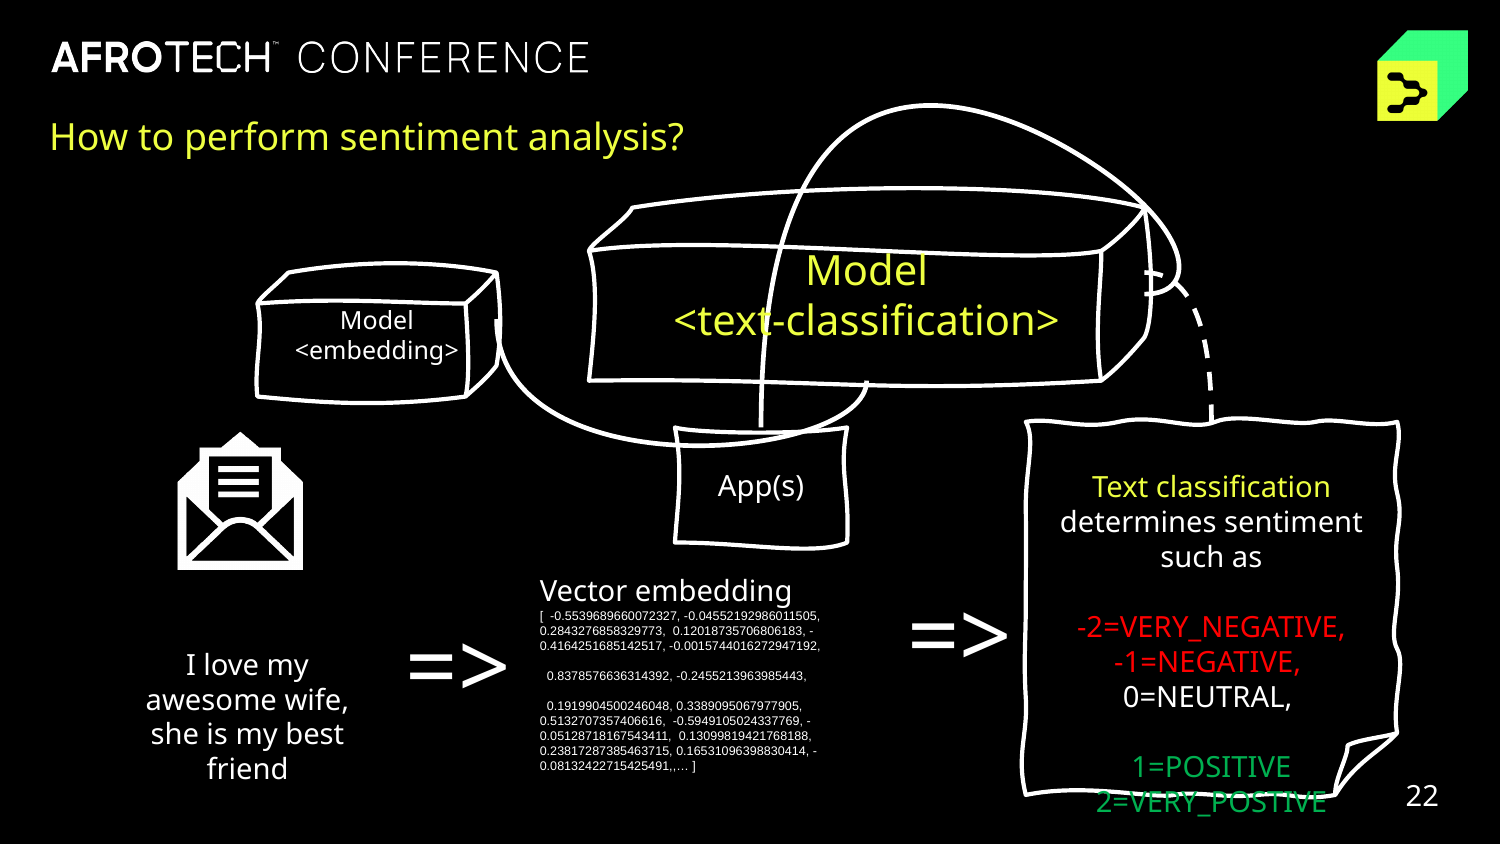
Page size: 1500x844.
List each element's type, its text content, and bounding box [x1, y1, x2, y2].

text_box => [892, 569, 1023, 694]
slide_number 22 [1377, 764, 1468, 830]
text_box I love my awesome wife, she is my best friend [113, 638, 383, 793]
picture [51, 41, 588, 73]
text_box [779, 361, 827, 447]
text_box Text classification determines sentiment such as -2=VERY_NEGATIVE, -1=NEGATIVE, 0=NEUTRAL, 1=POSITIVE 2=VERY_POSTIVE [1019, 416, 1403, 800]
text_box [496, 315, 590, 320]
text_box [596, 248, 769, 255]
text_box How to perform sentiment analysis? [34, 89, 1068, 189]
picture [1377, 30, 1468, 121]
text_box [14, 425, 314, 664]
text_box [264, 269, 491, 301]
text_box => [390, 600, 563, 726]
text_box Model <text-classification> [581, 186, 1153, 389]
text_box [1144, 272, 1212, 423]
text_box Vector embedding [ -0.5539689660072327, -0.04552192986011505, 0.2843276858329773, 0.12018735706806183, -0.4164251685142517, -0.0015744016272947192, 0.8378576636314392, -0.2455213963985443, 0.1919904500246048, 0.3389095067977905, 0.5132707357406616, -0.5949105024337769, -0.05128718167543411, 0.13099819421768188, 0.23817287385463715, 0.16531096398830414, -0.08132422715425491,,… ] [525, 565, 897, 795]
text_box Model <embedding> [254, 261, 503, 408]
text_box App(s) [672, 425, 850, 551]
text_box Cloud platforms like Kubernetes and Cloud Foundry provide provisioning, auto healing and scalability for Spring apps and data services like RabbitMQ, Postgres and ValKey running in containers [596, 208, 1140, 250]
